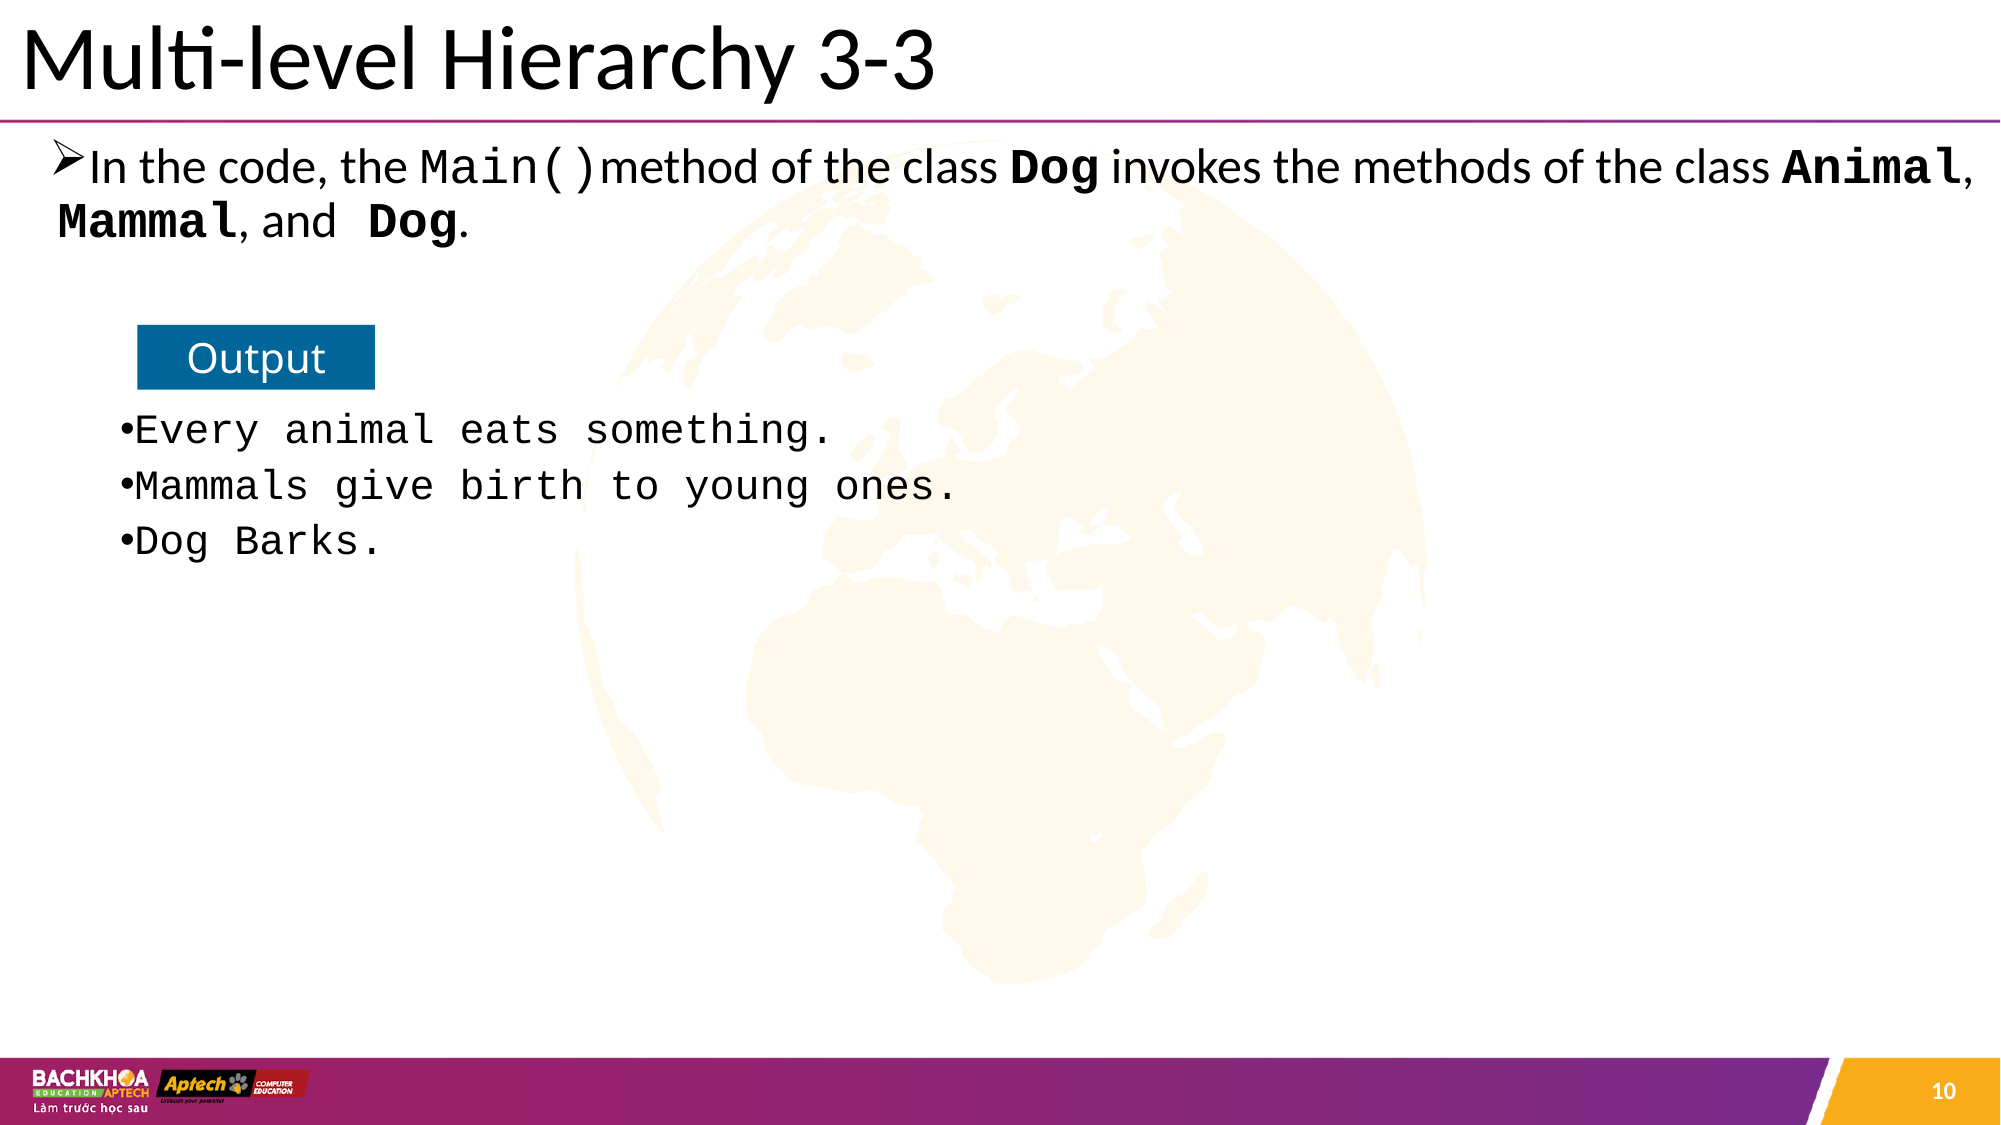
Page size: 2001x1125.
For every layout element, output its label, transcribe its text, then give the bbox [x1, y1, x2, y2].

slide_number 10 [1899, 1059, 1988, 1120]
list In the code, the Main()method of the class Dog invokes the methods of the class Animal, Mammal, and Dog. Every animal eats something. Mammals give birth to young ones. Dog Barks. [5, 125, 1993, 1014]
title Multi-level Hierarchy 3-3 [5, 3, 1993, 116]
picture [0, 0, 2001, 1125]
text_box Output [137, 324, 375, 390]
